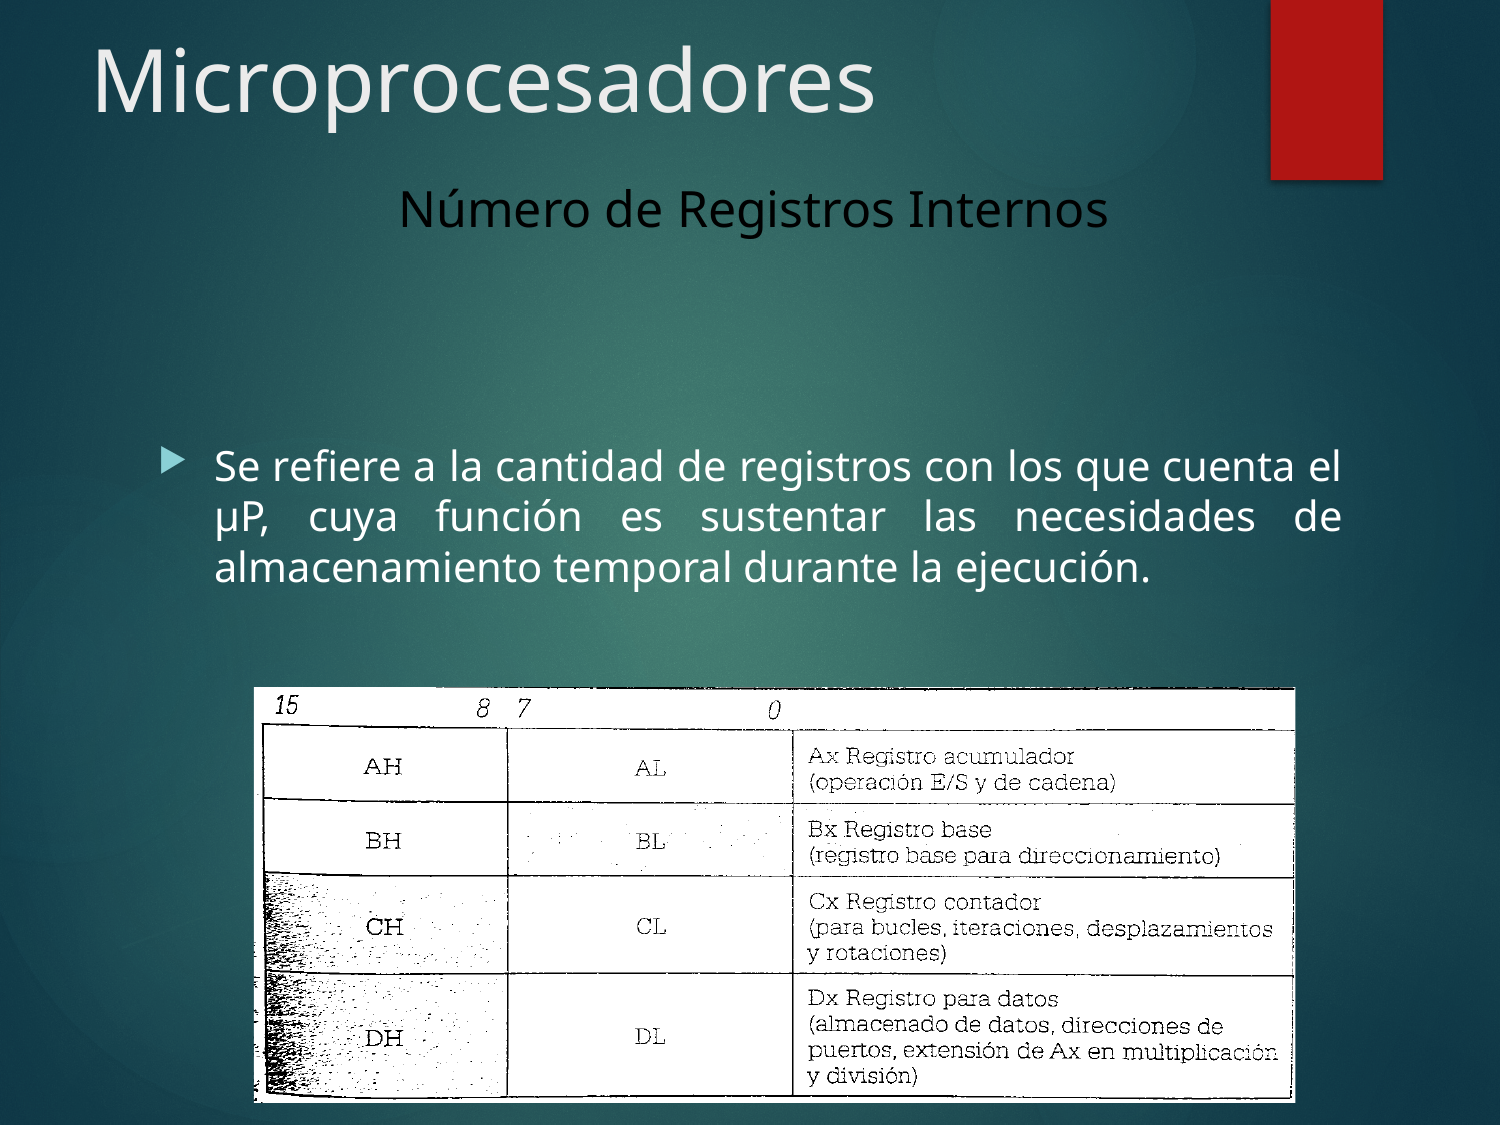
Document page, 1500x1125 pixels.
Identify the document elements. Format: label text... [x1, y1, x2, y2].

title Microprocesadores [75, 17, 1425, 170]
text_box Número de Registros Internos [50, 170, 1457, 245]
picture [253, 687, 1296, 1104]
list Se refiere a la cantidad de registros con los que cuenta el μP, cuya función es sustentar las necesidades de almacenamiento temporal durante la ejecución. [143, 432, 1359, 1125]
